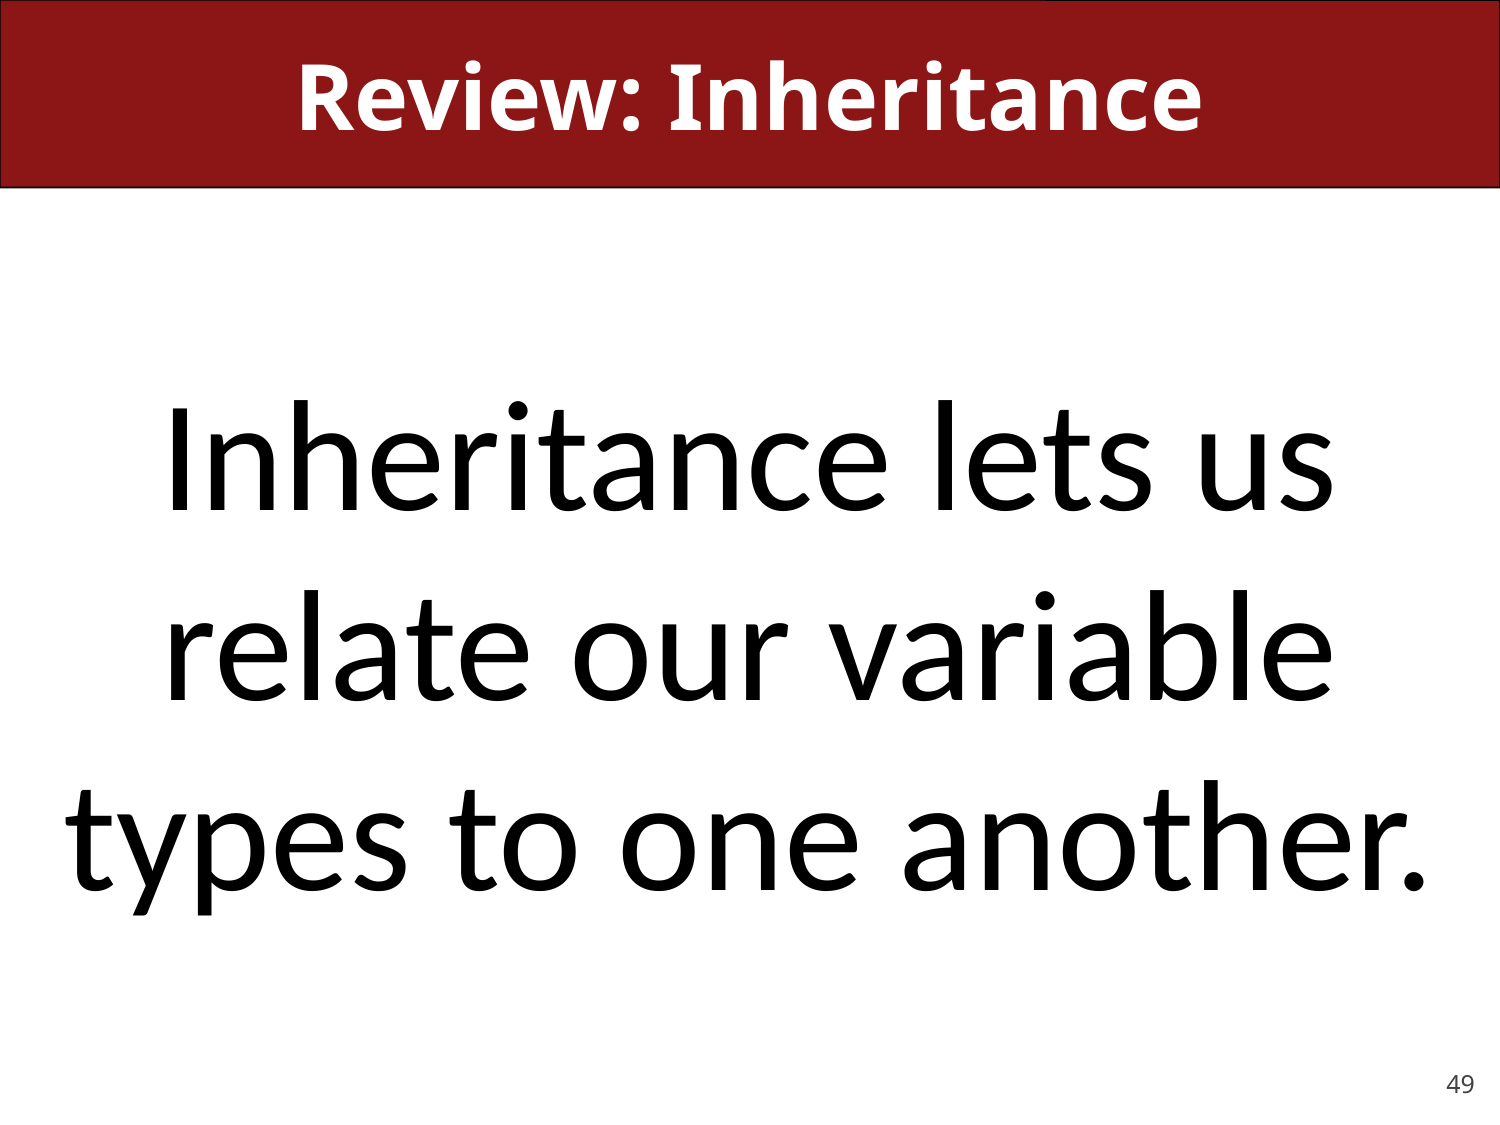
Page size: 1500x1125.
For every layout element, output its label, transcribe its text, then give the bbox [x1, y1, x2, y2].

list Inheritance lets us relate our variable types to one another. [24, 212, 1475, 1063]
title Review: Inheritance [75, 0, 1425, 188]
